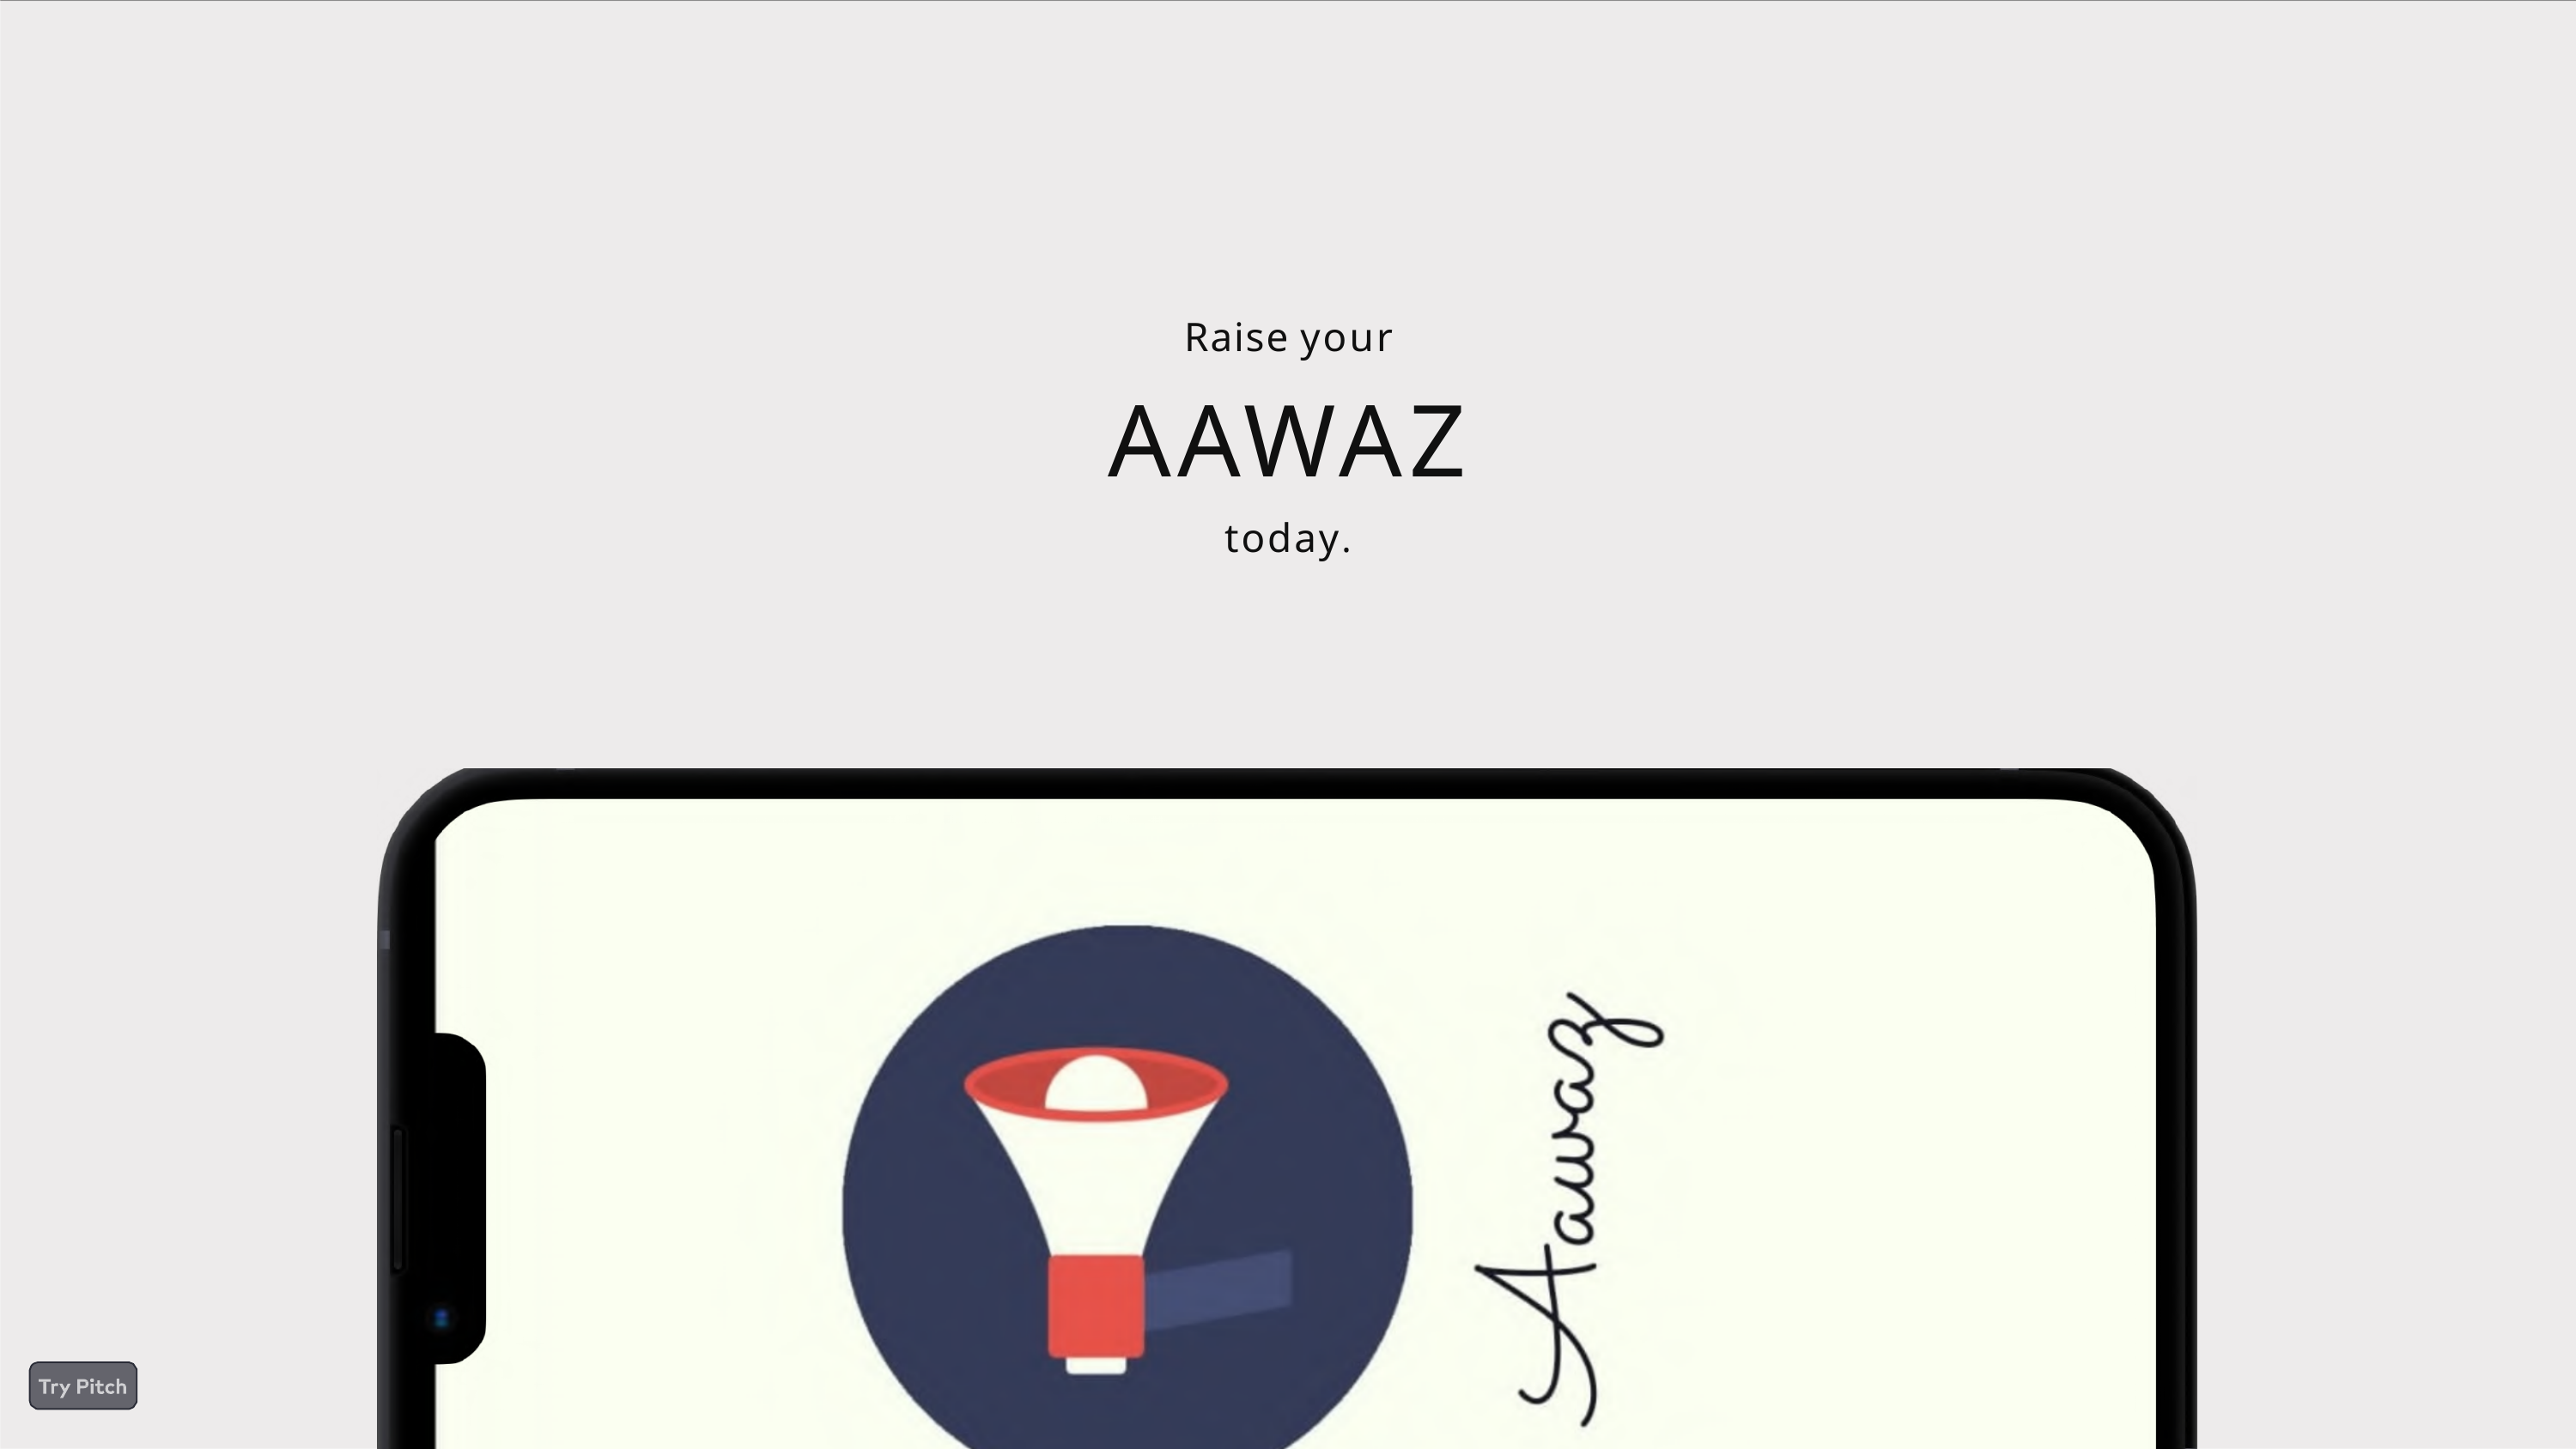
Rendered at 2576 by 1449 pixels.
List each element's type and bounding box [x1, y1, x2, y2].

text_box [377, 767, 2197, 1449]
picture [0, 0, 2576, 1449]
text_box [28, 1361, 138, 1410]
